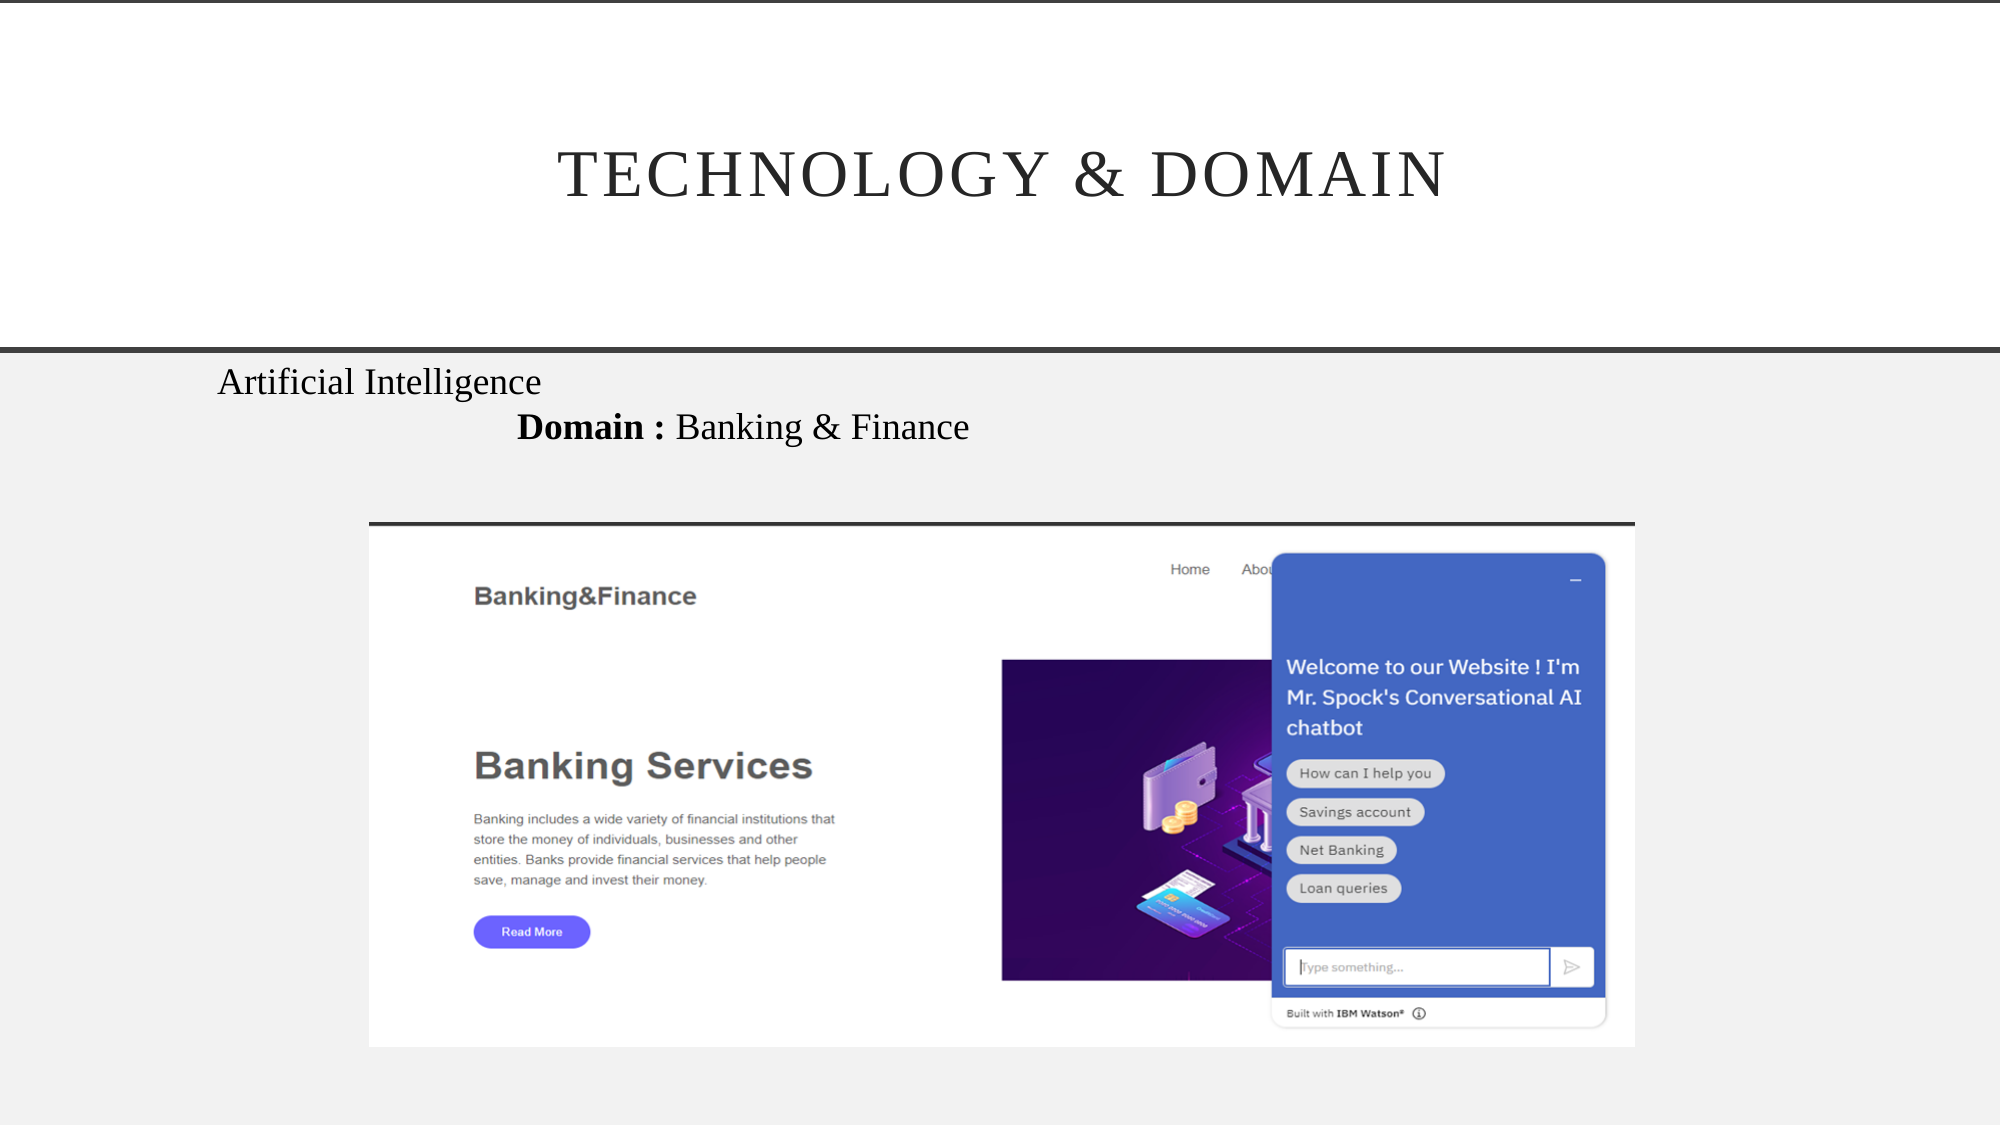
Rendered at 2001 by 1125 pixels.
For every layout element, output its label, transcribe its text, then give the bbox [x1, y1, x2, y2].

text_box Artificial Intelligence Domain : Banking & Finance [202, 349, 1203, 455]
title TECHNOLOGY & DOMAIN [0, 0, 2000, 353]
picture [369, 522, 1635, 1047]
